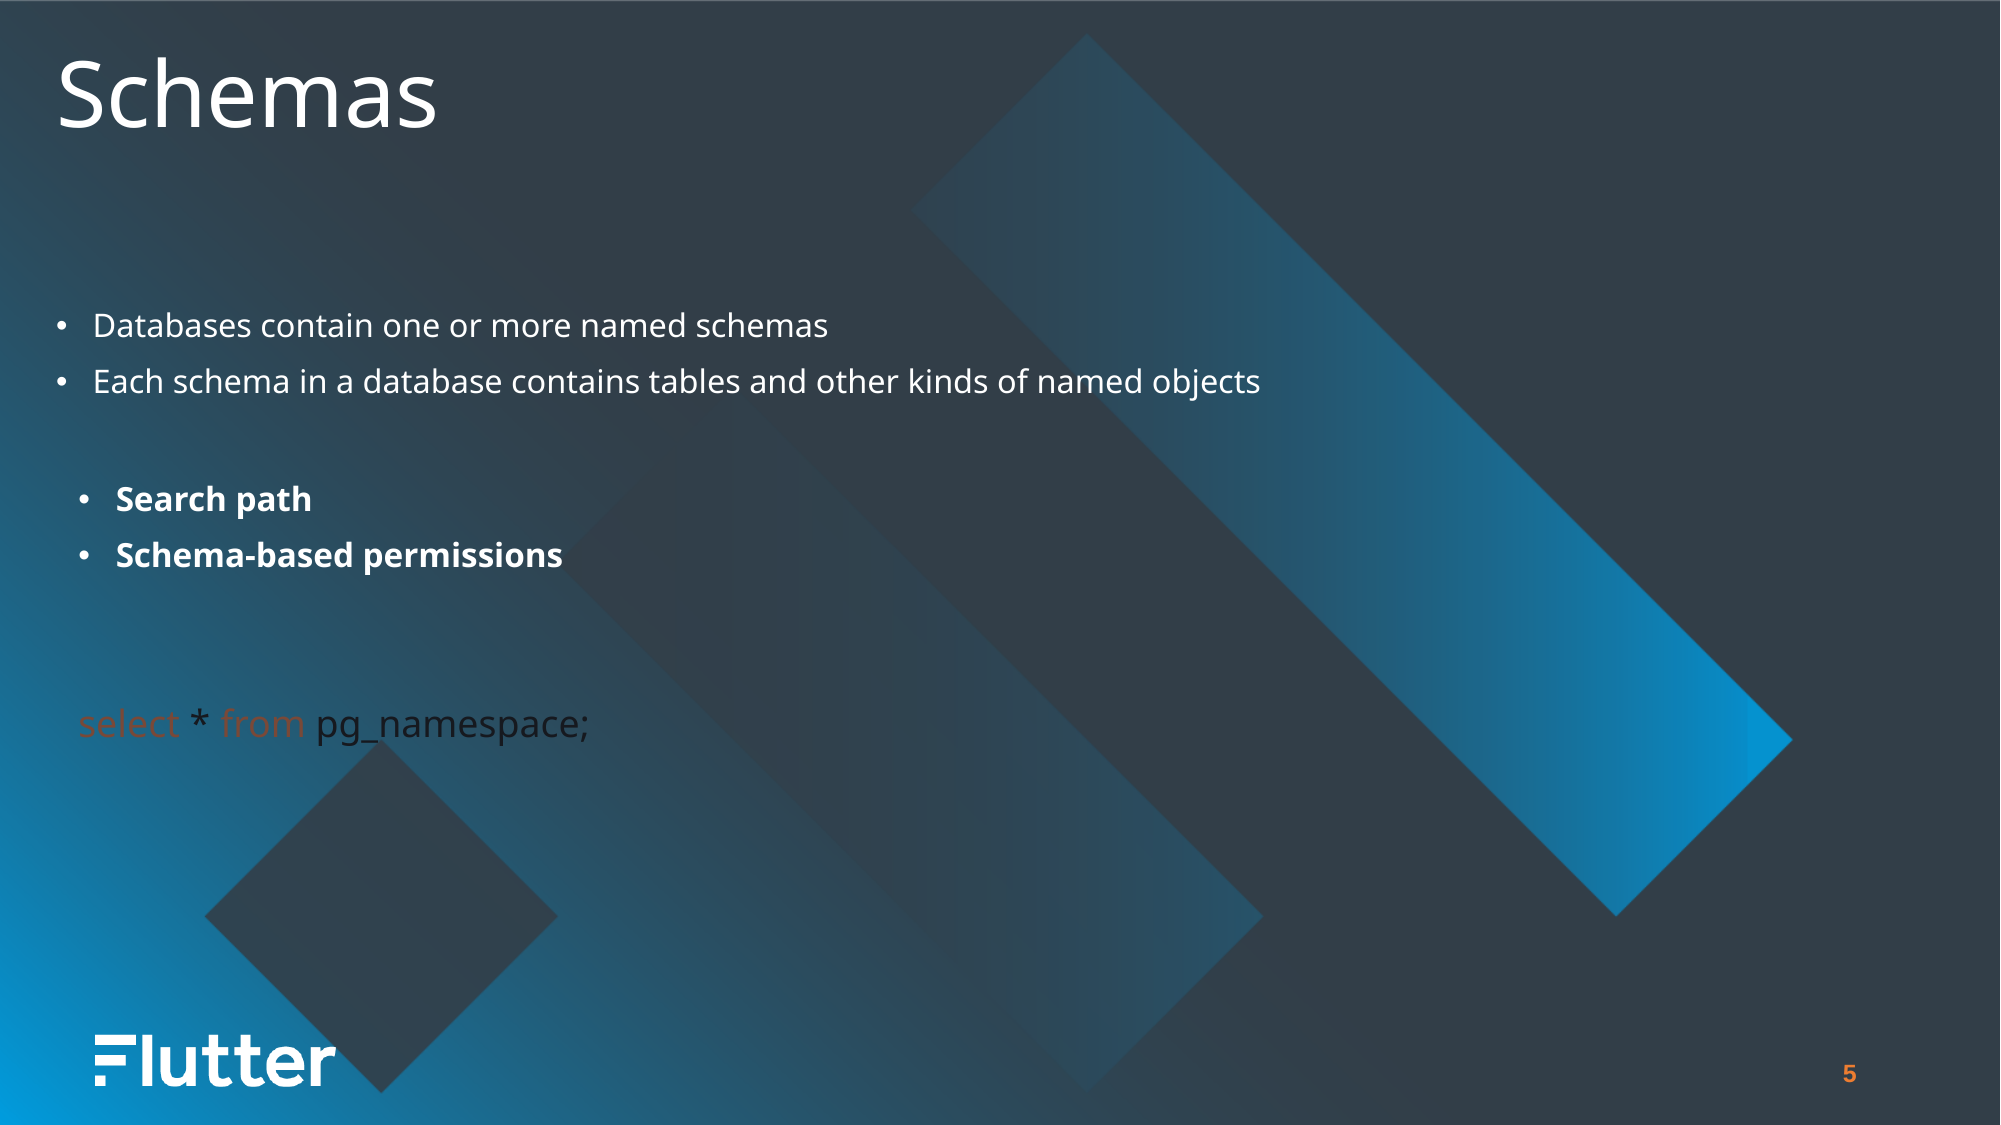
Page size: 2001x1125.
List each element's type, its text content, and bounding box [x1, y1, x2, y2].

text_box select * from pg_namespace; [63, 692, 1064, 753]
text_box Search path Schema-based permissions [63, 475, 1481, 655]
text_box Schemas [41, 41, 1459, 130]
picture [96, 1035, 135, 1044]
picture [0, 0, 2000, 1125]
text_box Databases contain one or more named schemas Each schema in a database contains tables and other kinds of named objects [41, 149, 1459, 410]
picture [143, 1035, 152, 1085]
picture [96, 1056, 125, 1065]
picture [96, 1076, 105, 1085]
